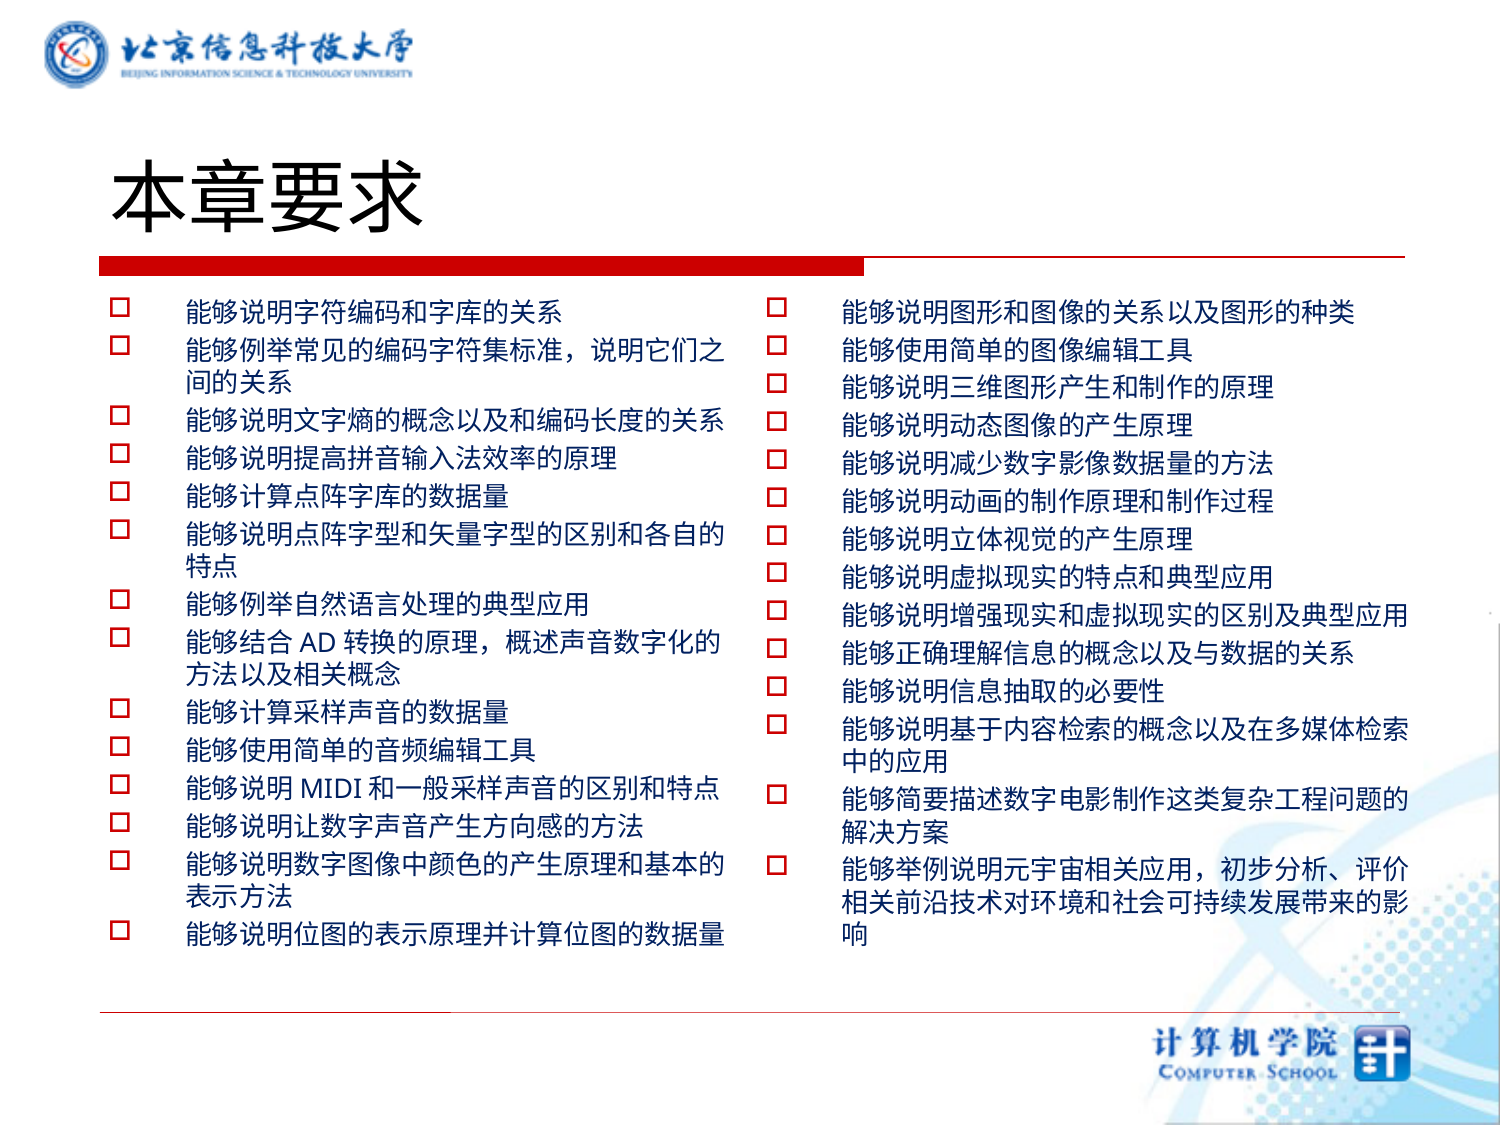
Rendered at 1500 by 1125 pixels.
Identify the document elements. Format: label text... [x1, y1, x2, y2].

list 能够说明字符编码和字库的关系 能够例举常见的编码字符集标准，说明它们之间的关系 能够说明文字熵的概念以及和编码长度的关系 能够说明提高拼音输入法效率的原理 能够计算点阵字库的数据量 能够说明点阵字型和矢量字型的区别和各自的特点 能够例举自然语言处理的典型应用 能够结合AD转换的原理，概述声音数字化的方法以及相关概念 能够计算采样声音的数据量 能够使用简单的音频编辑工具 能够说明MIDI和一般采样声音的区别和特点 能够说明让数字声音产生方向感的方法 能够说明数字图像中颜色的产生原理和基本的表示方法 能够说明位图的表示原理并计算位图的数据量 [92, 287, 743, 988]
picture [0, 0, 1500, 1125]
title 本章要求 [93, 49, 1407, 250]
list 能够说明图形和图像的关系以及图形的种类 能够使用简单的图像编辑工具 能够说明三维图形产生和制作的原理 能够说明动态图像的产生原理 能够说明减少数字影像数据量的方法 能够说明动画的制作原理和制作过程 能够说明立体视觉的产生原理 能够说明虚拟现实的特点和典型应用 能够说明增强现实和虚拟现实的区别及典型应用 能够正确理解信息的概念以及与数据的关系 能够说明信息抽取的必要性 能够说明基于内容检索的概念以及在多媒体检索中的应用 能够简要描述数字电影制作这类复杂工程问题的解决方案 能够举例说明元宇宙相关应用，初步分析、评价相关前沿技术对环境和社会可持续发展带来的影响 [749, 287, 1438, 988]
